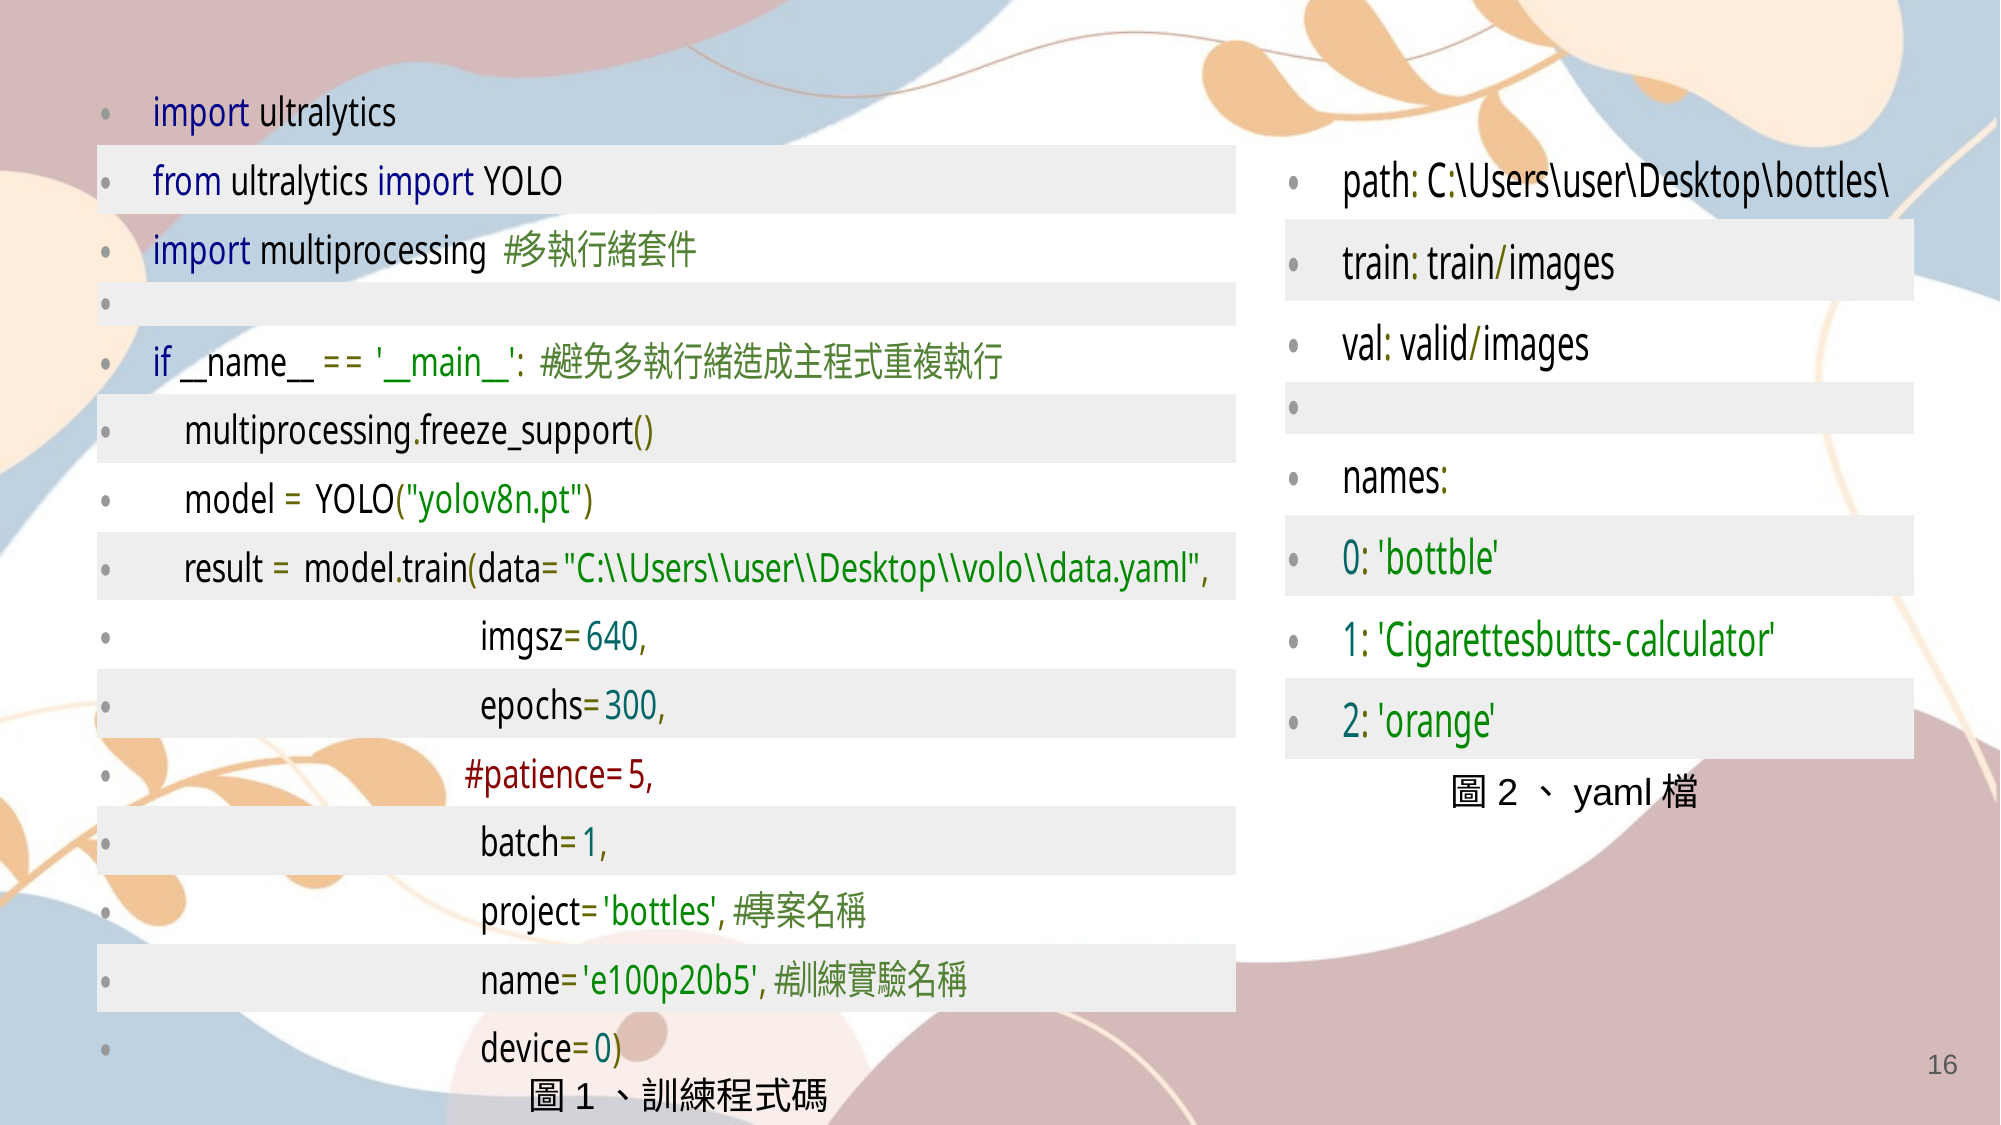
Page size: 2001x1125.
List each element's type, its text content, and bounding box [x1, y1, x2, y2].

picture [49, 76, 1915, 1082]
text_box 圖2、yaml檔 [1436, 768, 1714, 820]
text_box 圖1、訓練程式碼 [513, 1091, 845, 1125]
slide_number 16 [1853, 1019, 1974, 1106]
